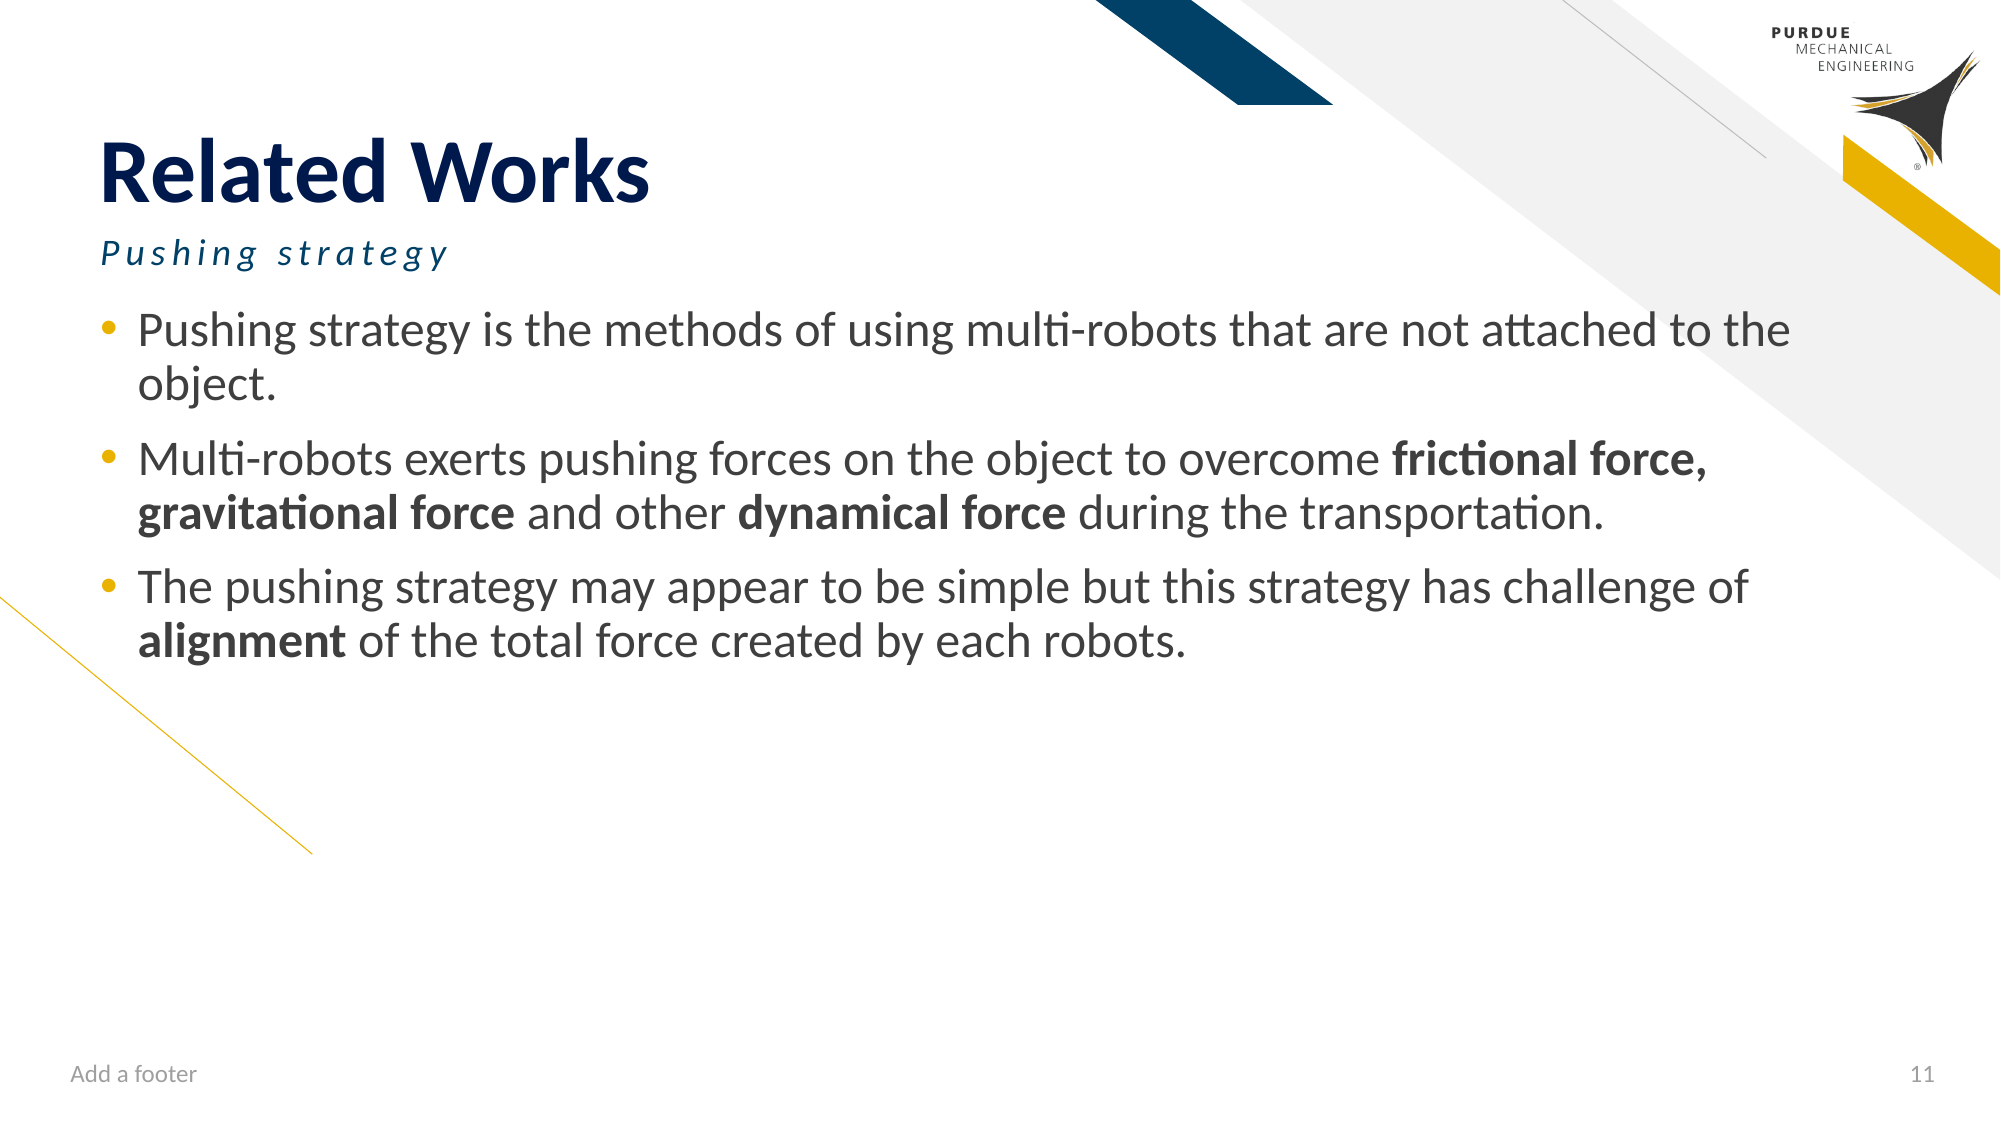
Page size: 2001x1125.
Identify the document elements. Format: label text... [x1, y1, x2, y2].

list Pushing strategy [85, 225, 1521, 295]
list Pushing strategy is the methods of using multi-robots that are not attached to the object. Multi-robots exerts pushing forces on the object to overcome frictional force, gravitational force and other dynamical force during the transportation. The pushing strategy may appear to be simple but this strategy has challenge of alignment of the total force created by each robots. [85, 295, 1915, 1004]
slide_number 11 [1828, 1042, 1950, 1103]
picture [1765, 22, 1988, 186]
footer Add a footer [55, 1042, 731, 1103]
title Related Works [85, 34, 1453, 223]
